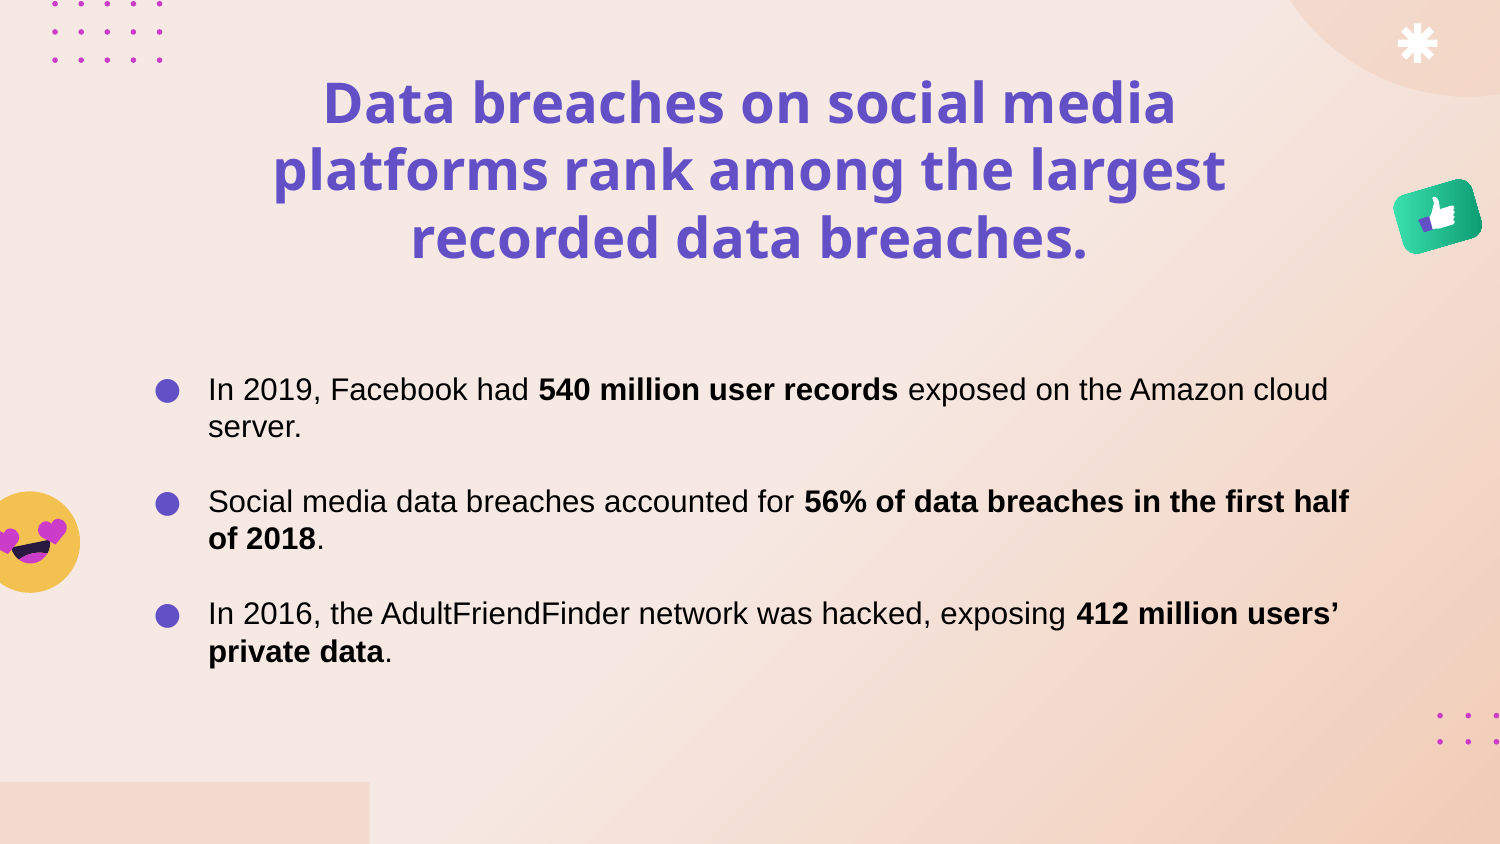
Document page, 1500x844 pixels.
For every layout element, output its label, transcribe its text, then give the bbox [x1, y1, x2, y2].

list In 2019, Facebook had 540 million user records exposed on the Amazon cloud server. Social media data breaches accounted for 56% of data breaches in the first half of 2018. In 2016, the AdultFriendFinder network was hacked, exposing 412 million users’ private data. [118, 309, 1382, 780]
title Data breaches on social media platforms rank among the largest recorded data breaches. [173, 51, 1327, 297]
